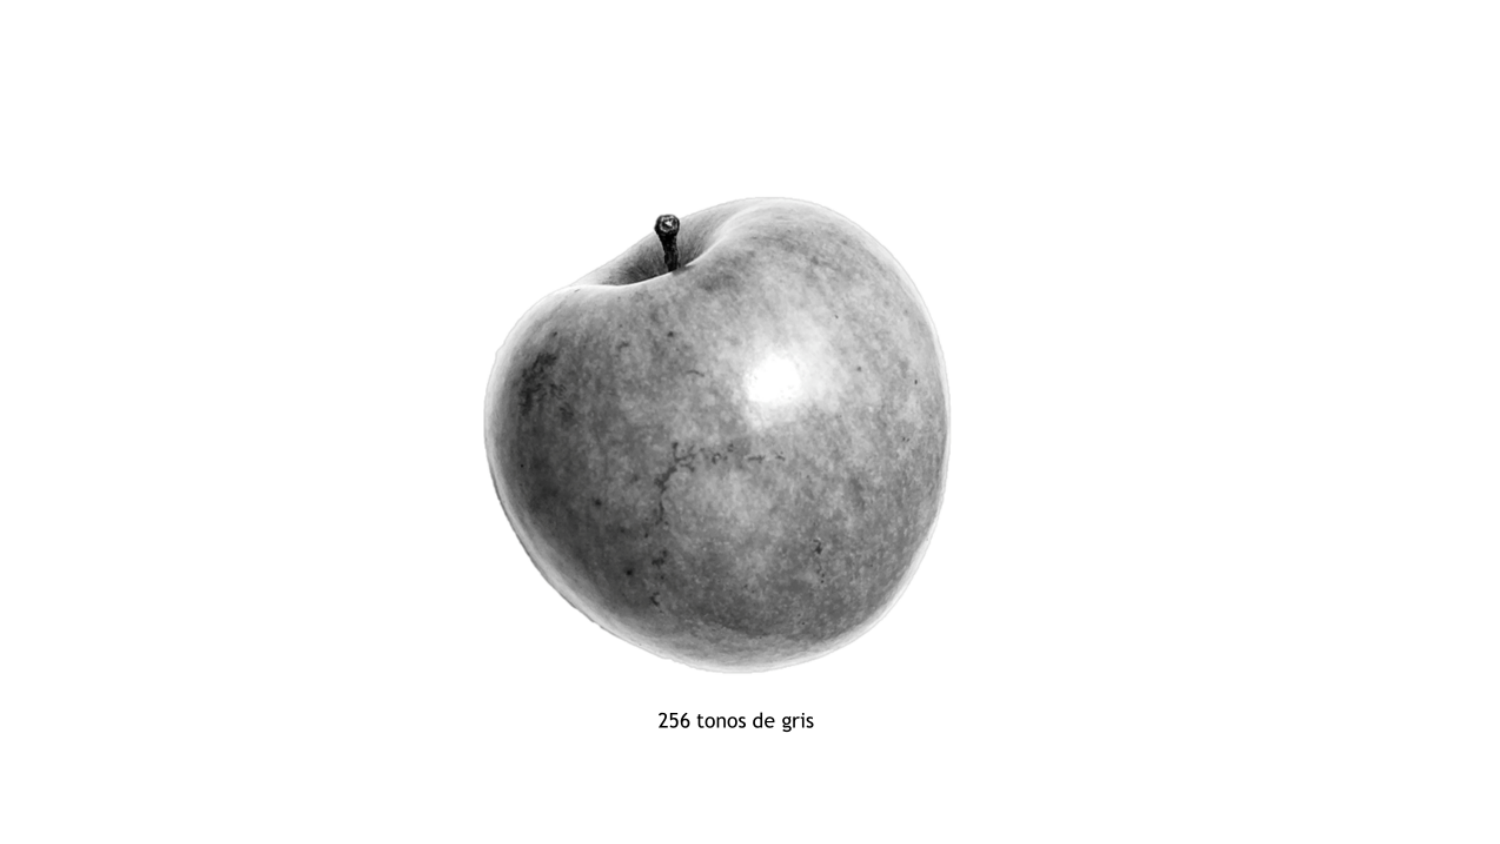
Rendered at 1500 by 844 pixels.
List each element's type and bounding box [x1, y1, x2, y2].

picture [24, 24, 1437, 819]
